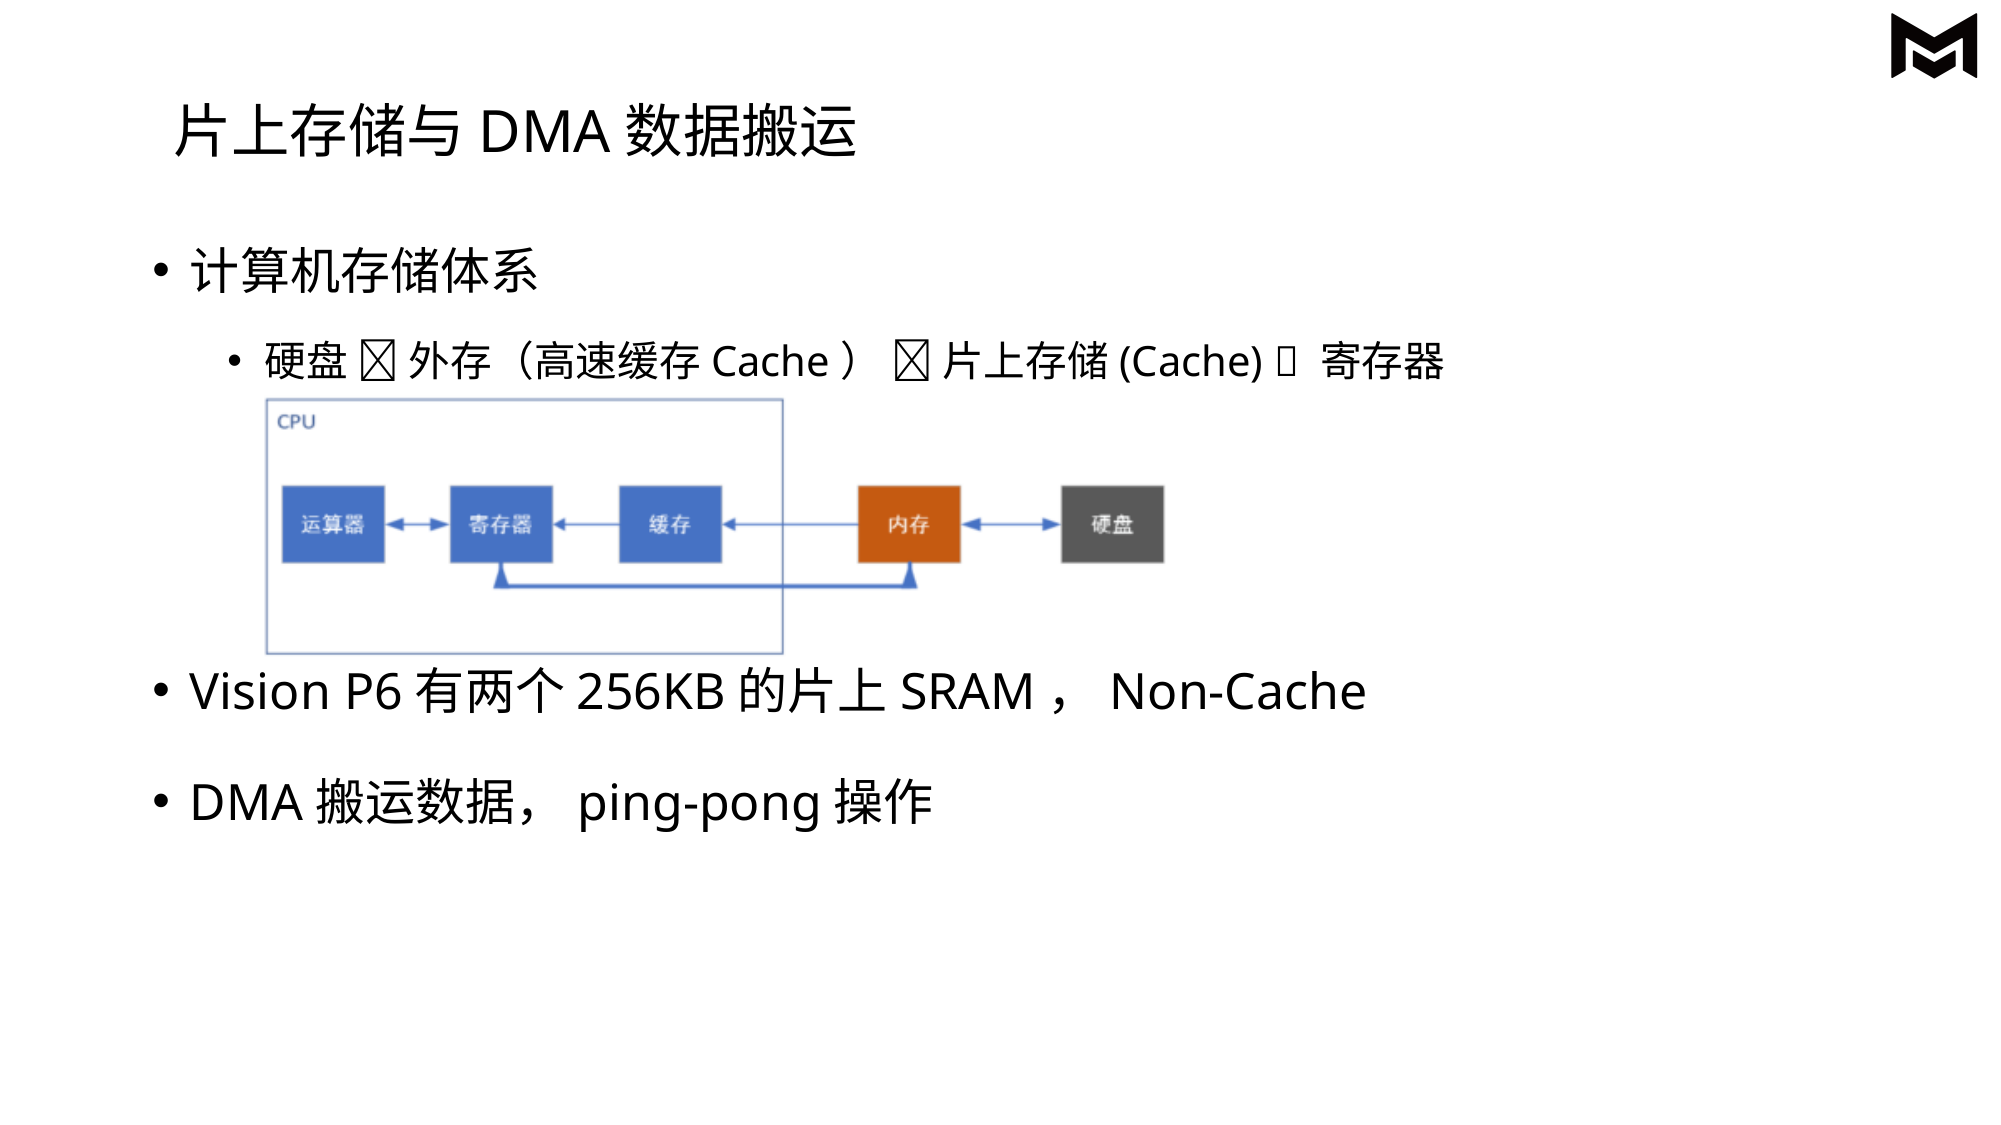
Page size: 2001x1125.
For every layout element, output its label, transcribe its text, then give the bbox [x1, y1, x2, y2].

list 计算机存储体系 硬盘  外存（高速缓存Cache）  片上存储(Cache)  寄存器 Vision P6有两个256KB的片上SRAM，Non-Cache DMA搬运数据，ping-pong操作 [137, 201, 1863, 1003]
text_box 片上存储与DMA数据搬运 [158, 80, 1884, 186]
picture [1881, 0, 1987, 86]
picture [255, 390, 1177, 666]
